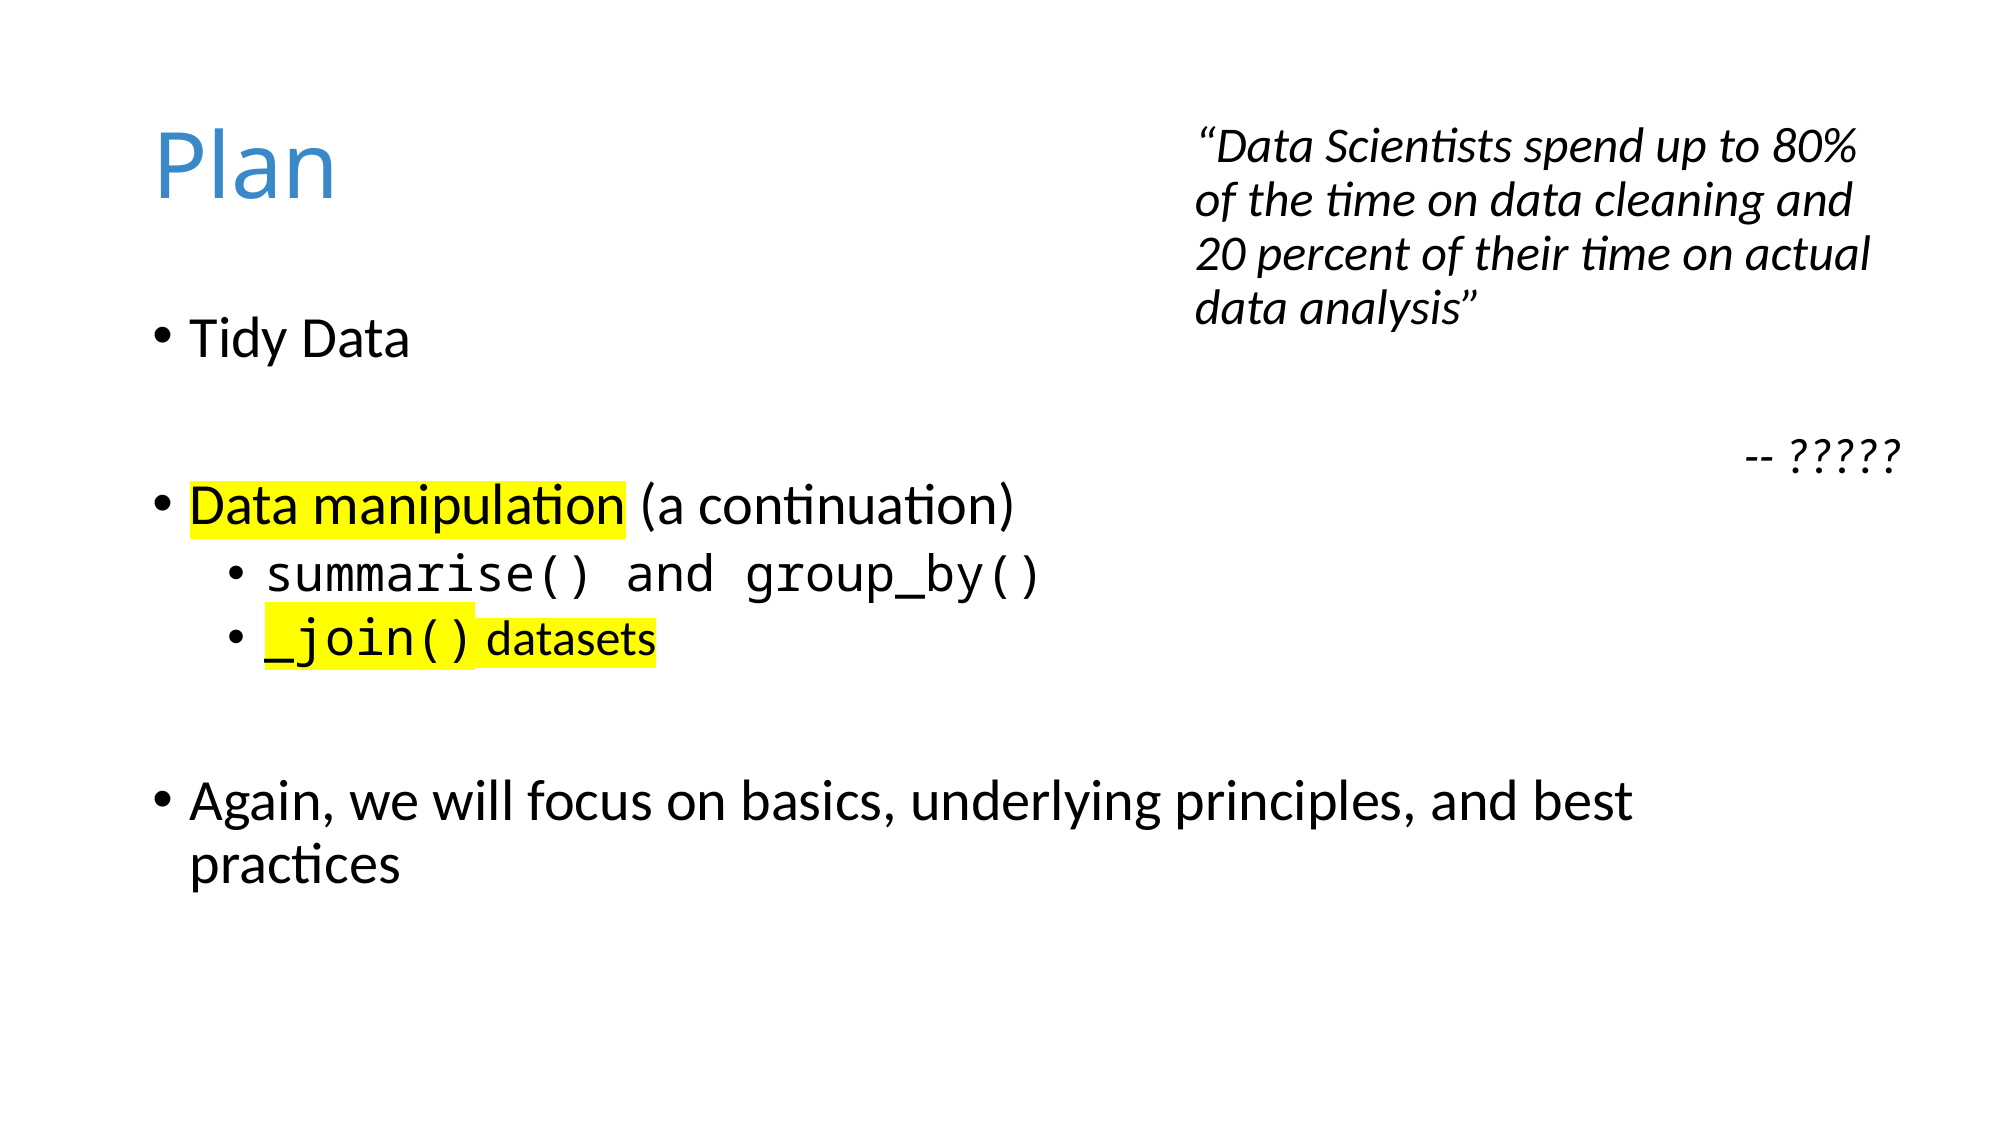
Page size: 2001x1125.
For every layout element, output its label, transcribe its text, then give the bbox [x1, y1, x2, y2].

text_box “Data Scientists spend up to 80% of the time on data cleaning and 20 percent of their time on actual data analysis” -- ????? [1179, 111, 1917, 507]
list Tidy Data Data manipulation (a continuation) summarise() and group_by() _join() datasets Again, we will focus on basics, underlying principles, and best practices [137, 299, 1863, 1014]
title Plan [137, 59, 1863, 278]
